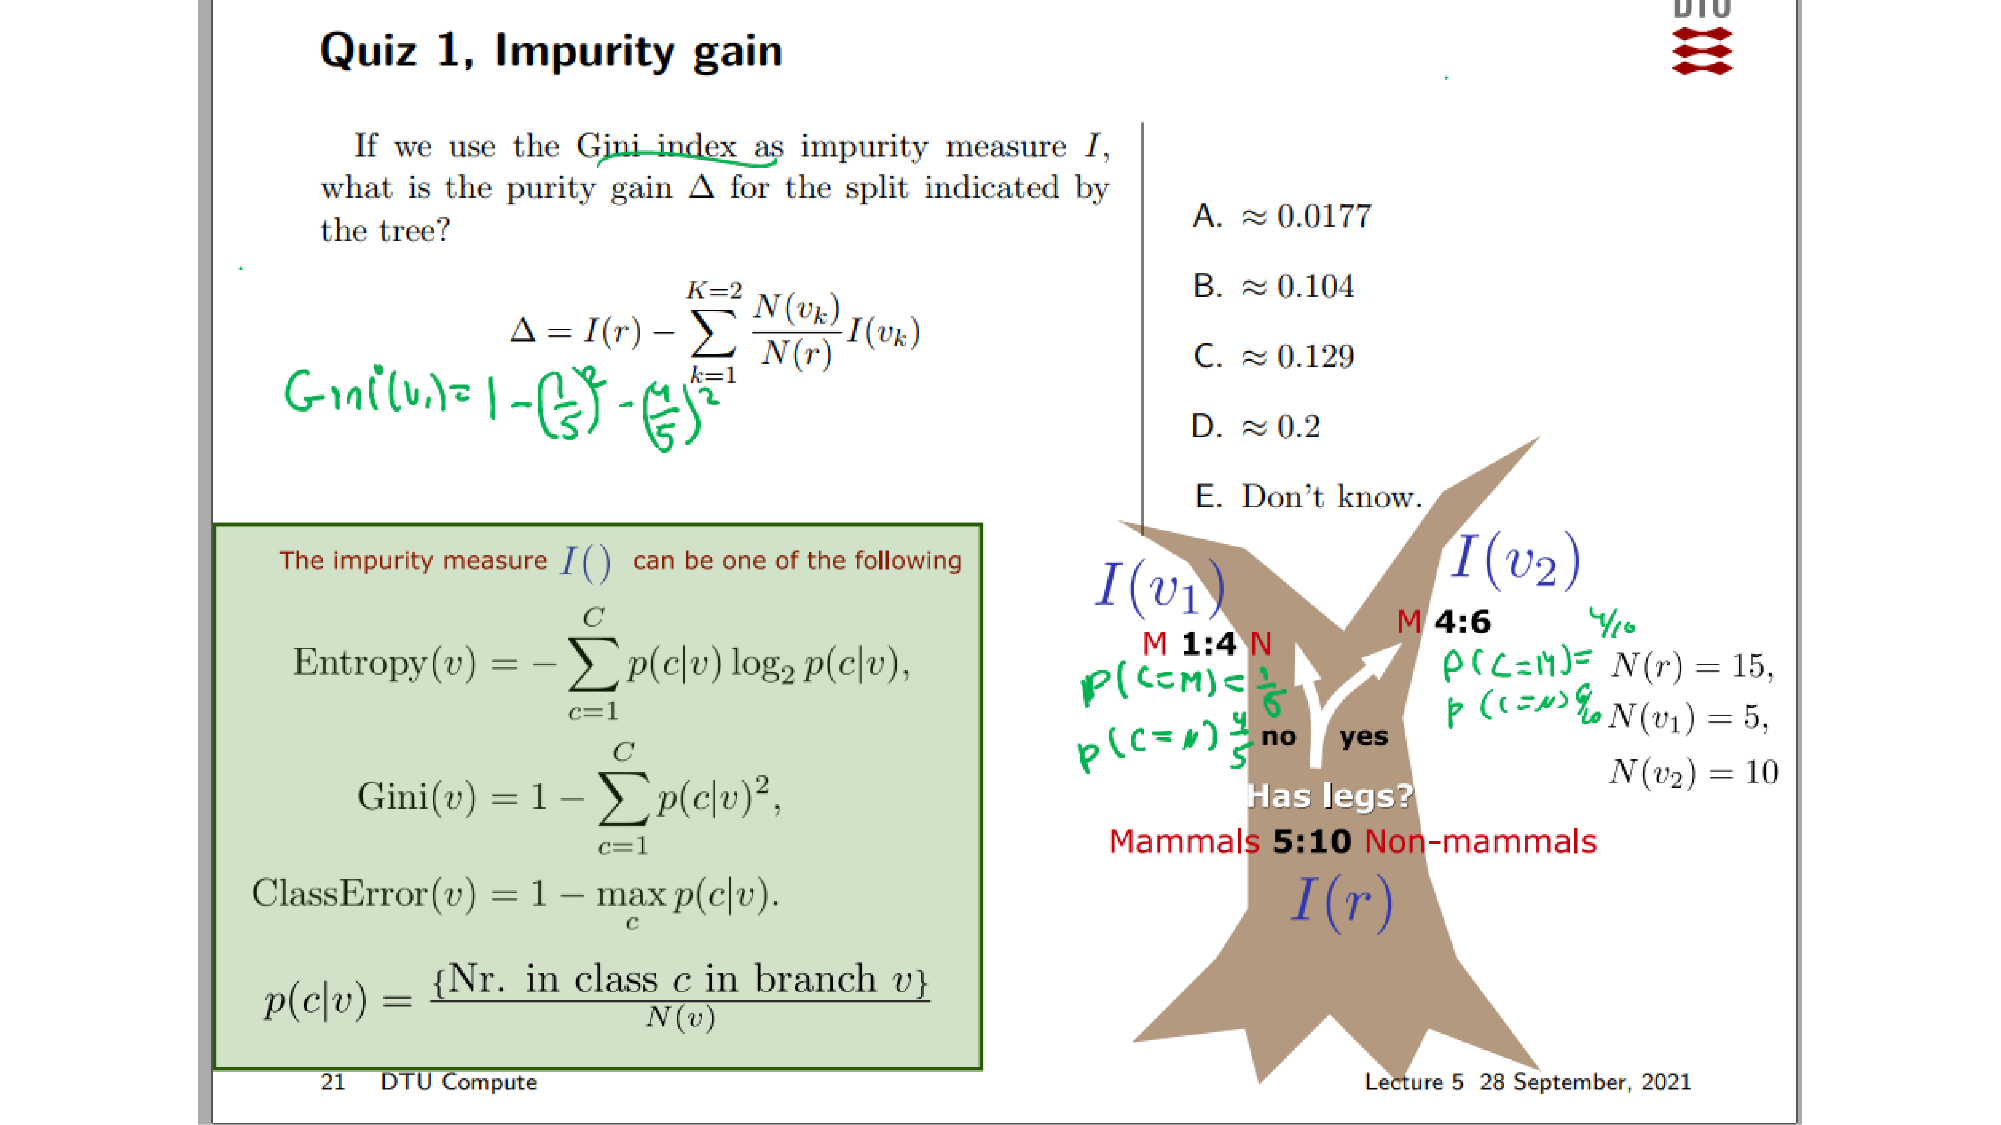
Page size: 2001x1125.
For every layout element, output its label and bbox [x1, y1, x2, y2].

picture [198, 0, 1802, 1125]
